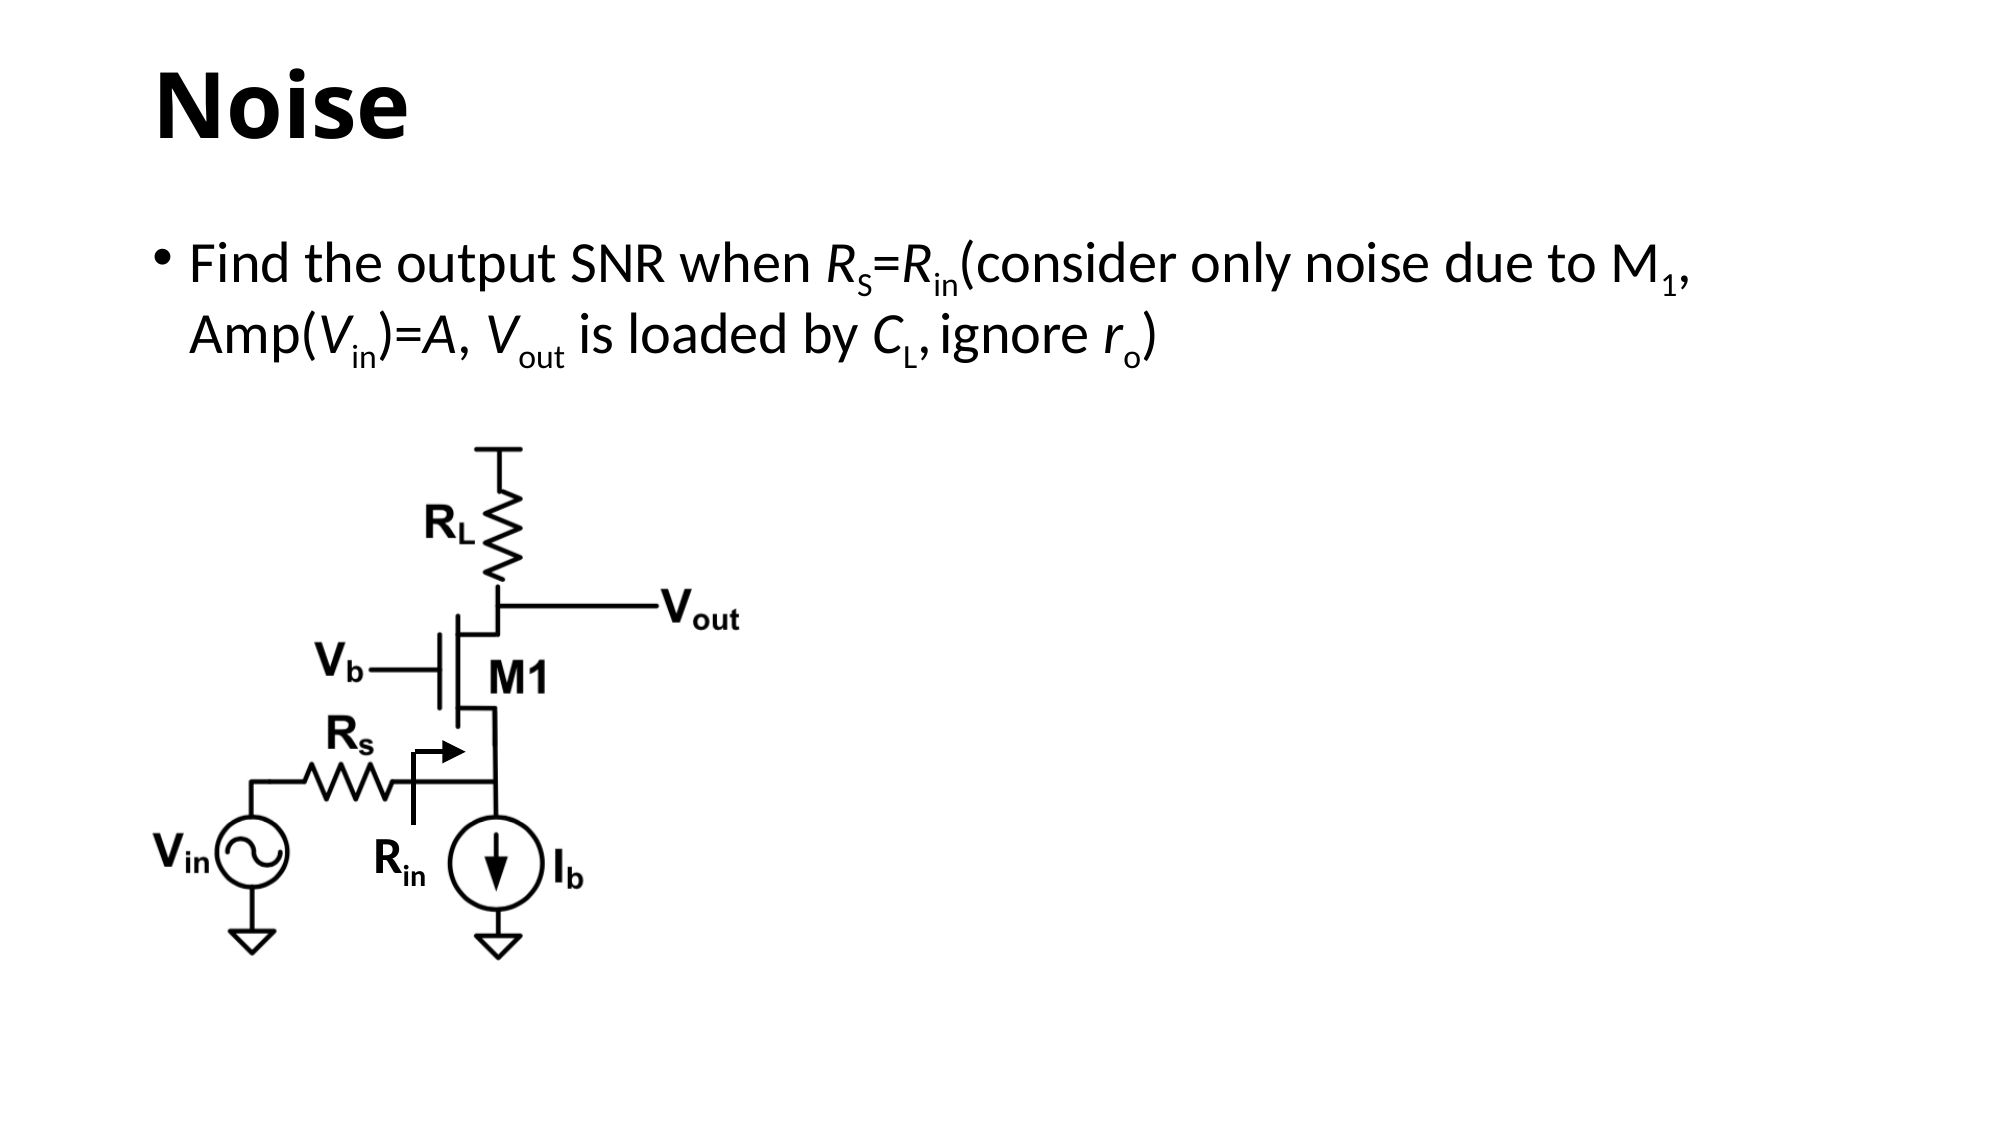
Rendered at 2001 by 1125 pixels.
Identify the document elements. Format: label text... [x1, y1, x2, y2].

title Noise [137, 0, 1863, 217]
picture [114, 416, 765, 988]
list Find the output SNR when RS=Rin(consider only noise due to M1, Amp(Vin)=A, Vout is loaded by CL, ignore ro) [137, 217, 1863, 1014]
